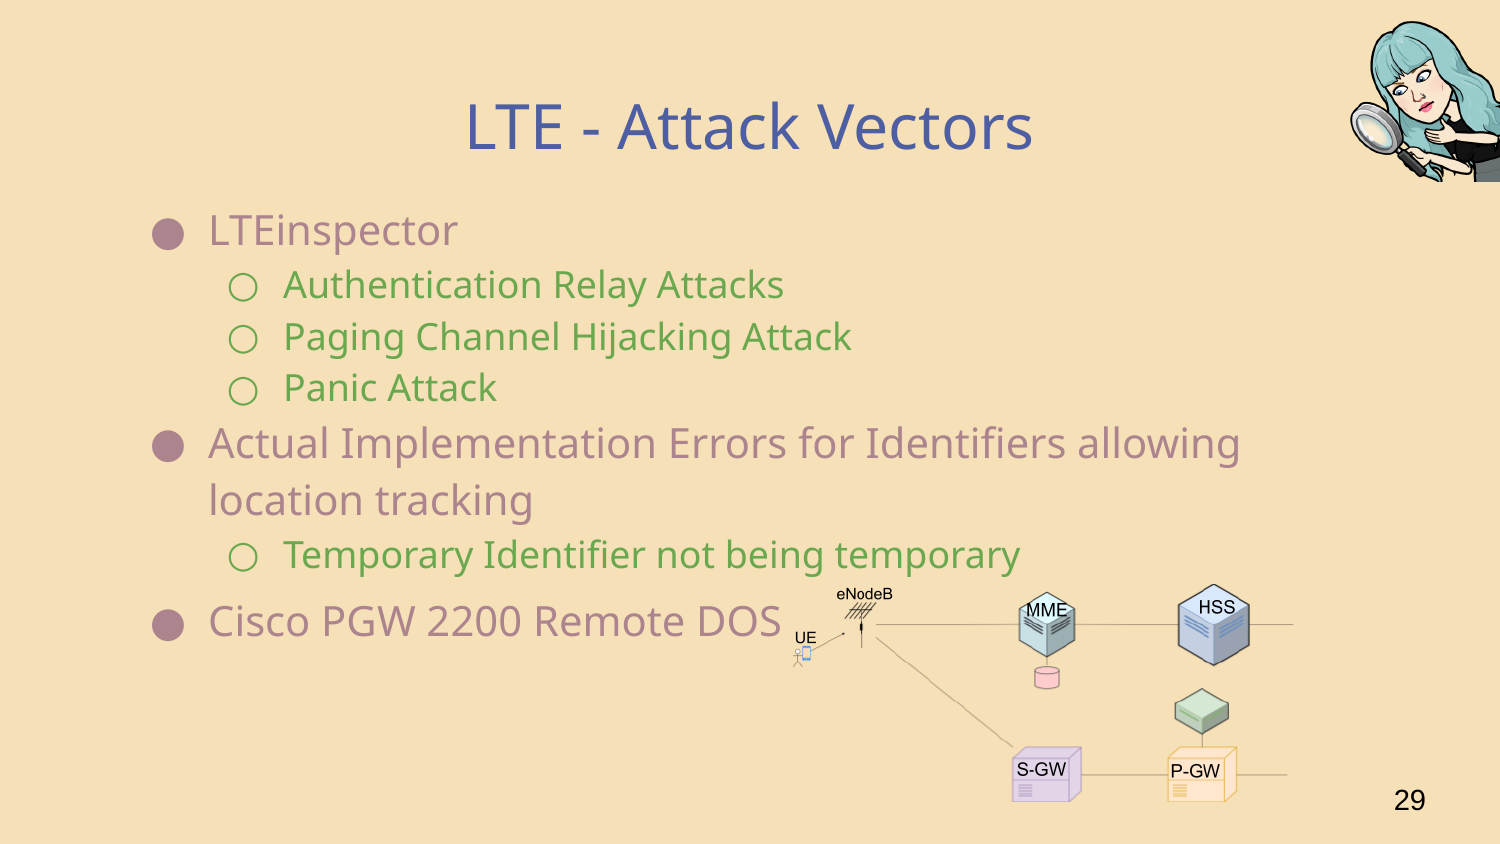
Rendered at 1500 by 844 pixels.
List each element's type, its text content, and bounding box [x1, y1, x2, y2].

picture [1318, 0, 1500, 182]
picture [793, 584, 1341, 819]
title LTE - Attack Vectors [118, 77, 1313, 172]
list LTEinspector Authentication Relay Attacks Paging Channel Hijacking Attack Panic Attack Actual Implementation Errors for Identifiers allowing location tracking Temporary Identifier not being temporary Cisco PGW 2200 Remote DOS [118, 181, 1324, 756]
slide_number ‹#› [1378, 766, 1469, 832]
